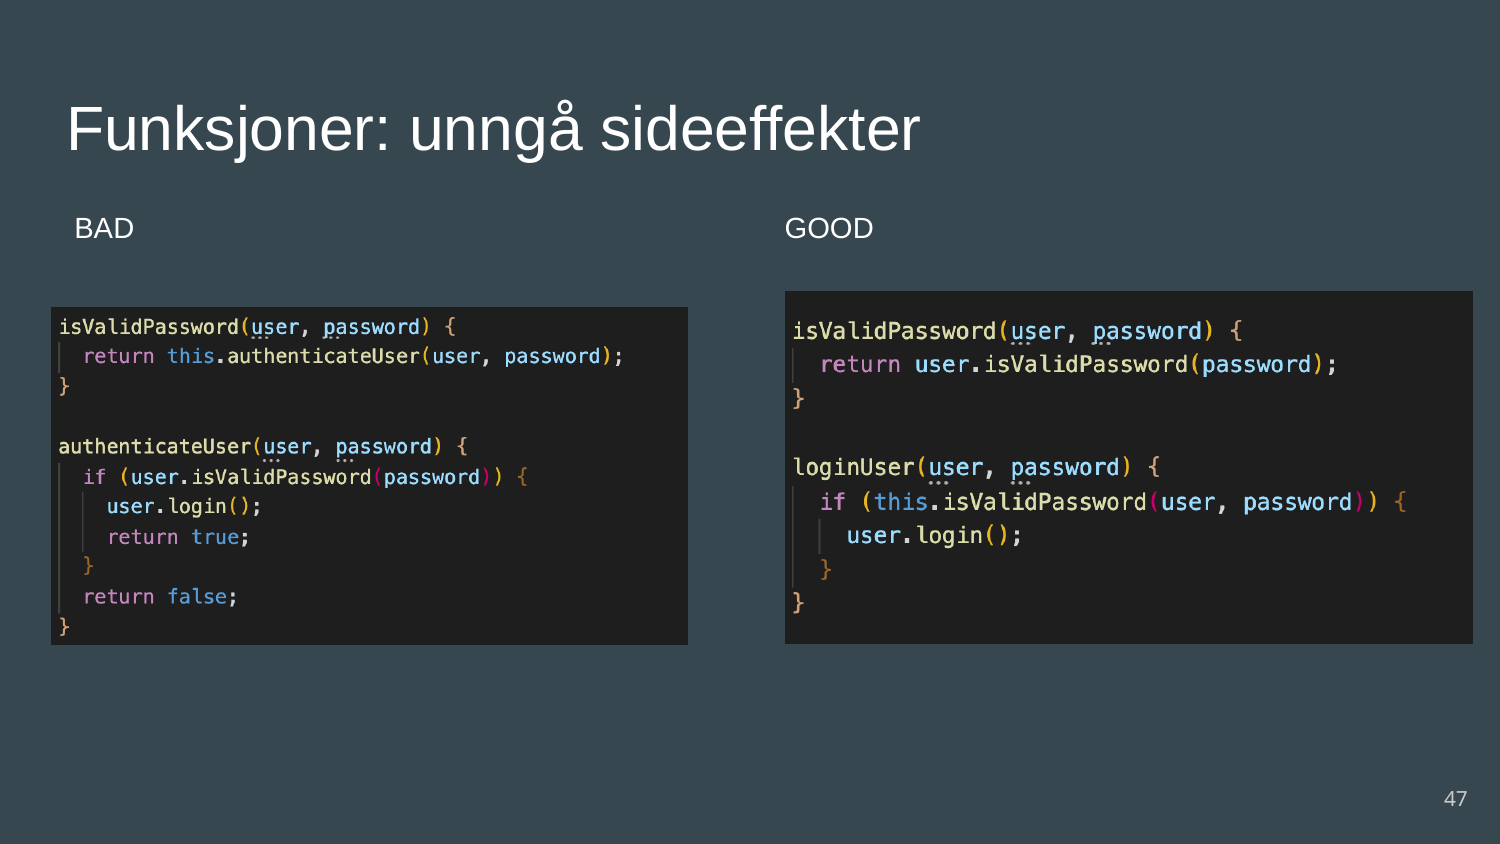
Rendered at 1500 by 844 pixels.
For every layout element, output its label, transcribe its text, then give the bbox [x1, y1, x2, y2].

title Funksjoner: unngå sideeffekter [51, 72, 1449, 167]
picture [50, 306, 688, 645]
picture [784, 291, 1474, 644]
text_box BAD [51, 194, 769, 245]
text_box GOOD [769, 194, 1489, 245]
slide_number ‹#› [1392, 767, 1483, 833]
